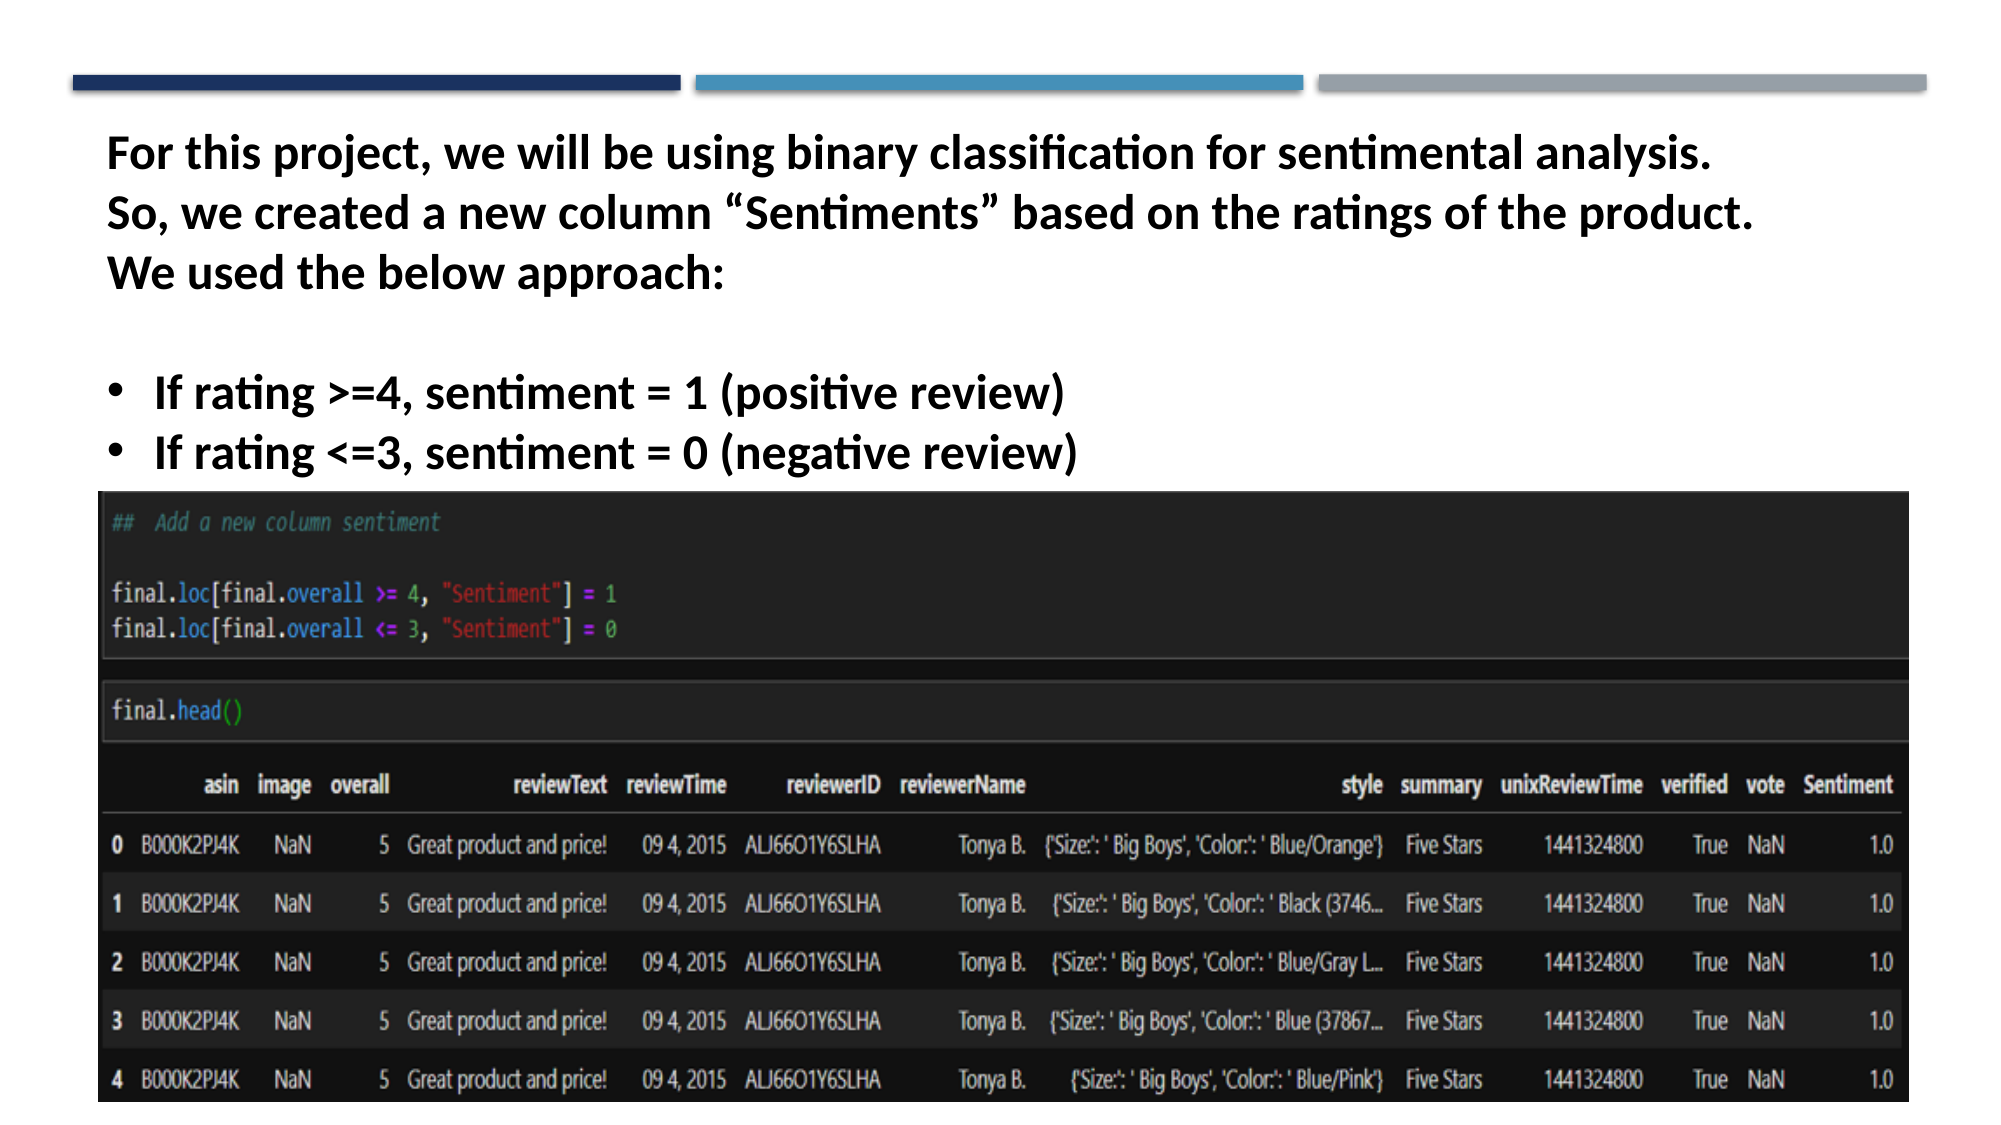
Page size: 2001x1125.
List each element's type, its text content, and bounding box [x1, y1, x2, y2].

picture [98, 490, 1909, 1102]
text_box For this project, we will be using binary classification for sentimental analysis. So, we created a new column “Sentiments” based on the ratings of the product. We used the below approach: If rating >=4, sentiment = 1 (positive review) If rating <=3, sentiment = 0 (negative review) [91, 111, 1908, 487]
